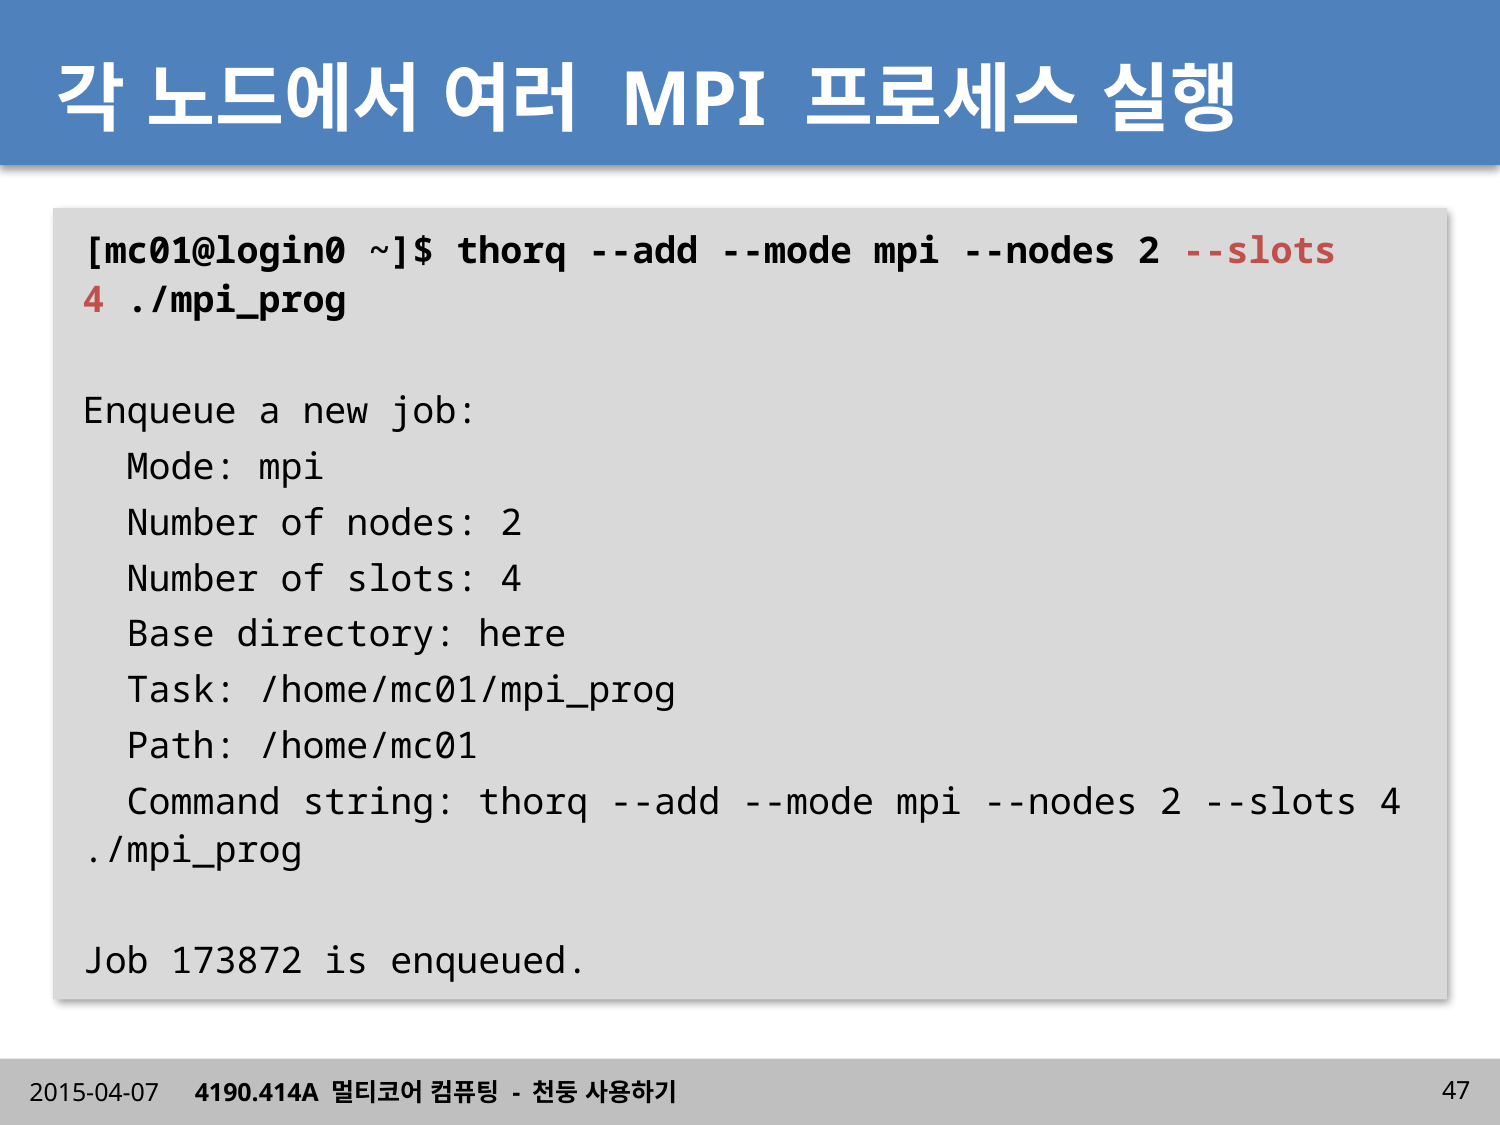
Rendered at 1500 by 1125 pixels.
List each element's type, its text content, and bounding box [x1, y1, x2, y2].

title 각 노드에서 여러 MPI 프로세스 실행 [41, 42, 1459, 149]
slide_number 47 [1364, 1074, 1471, 1110]
footer 4190.414A 멀티코어 컴퓨팅 - 천둥 사용하기 [194, 1074, 1364, 1110]
list [mc01@login0 ~]$ thorq --add --mode mpi --nodes 2 --slots 4 ./mpi_prog Enqueue a new job: Mode: mpi Number of nodes: 2 Number of slots: 4 Base directory: here Task: /home/mc01/mpi_prog Path: /home/mc01 Command string: thorq --add --mode mpi --nodes 2 --slots 4 ./mpi_prog Job 173872 is enqueued. [51, 206, 1449, 1002]
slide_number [29, 1074, 194, 1110]
